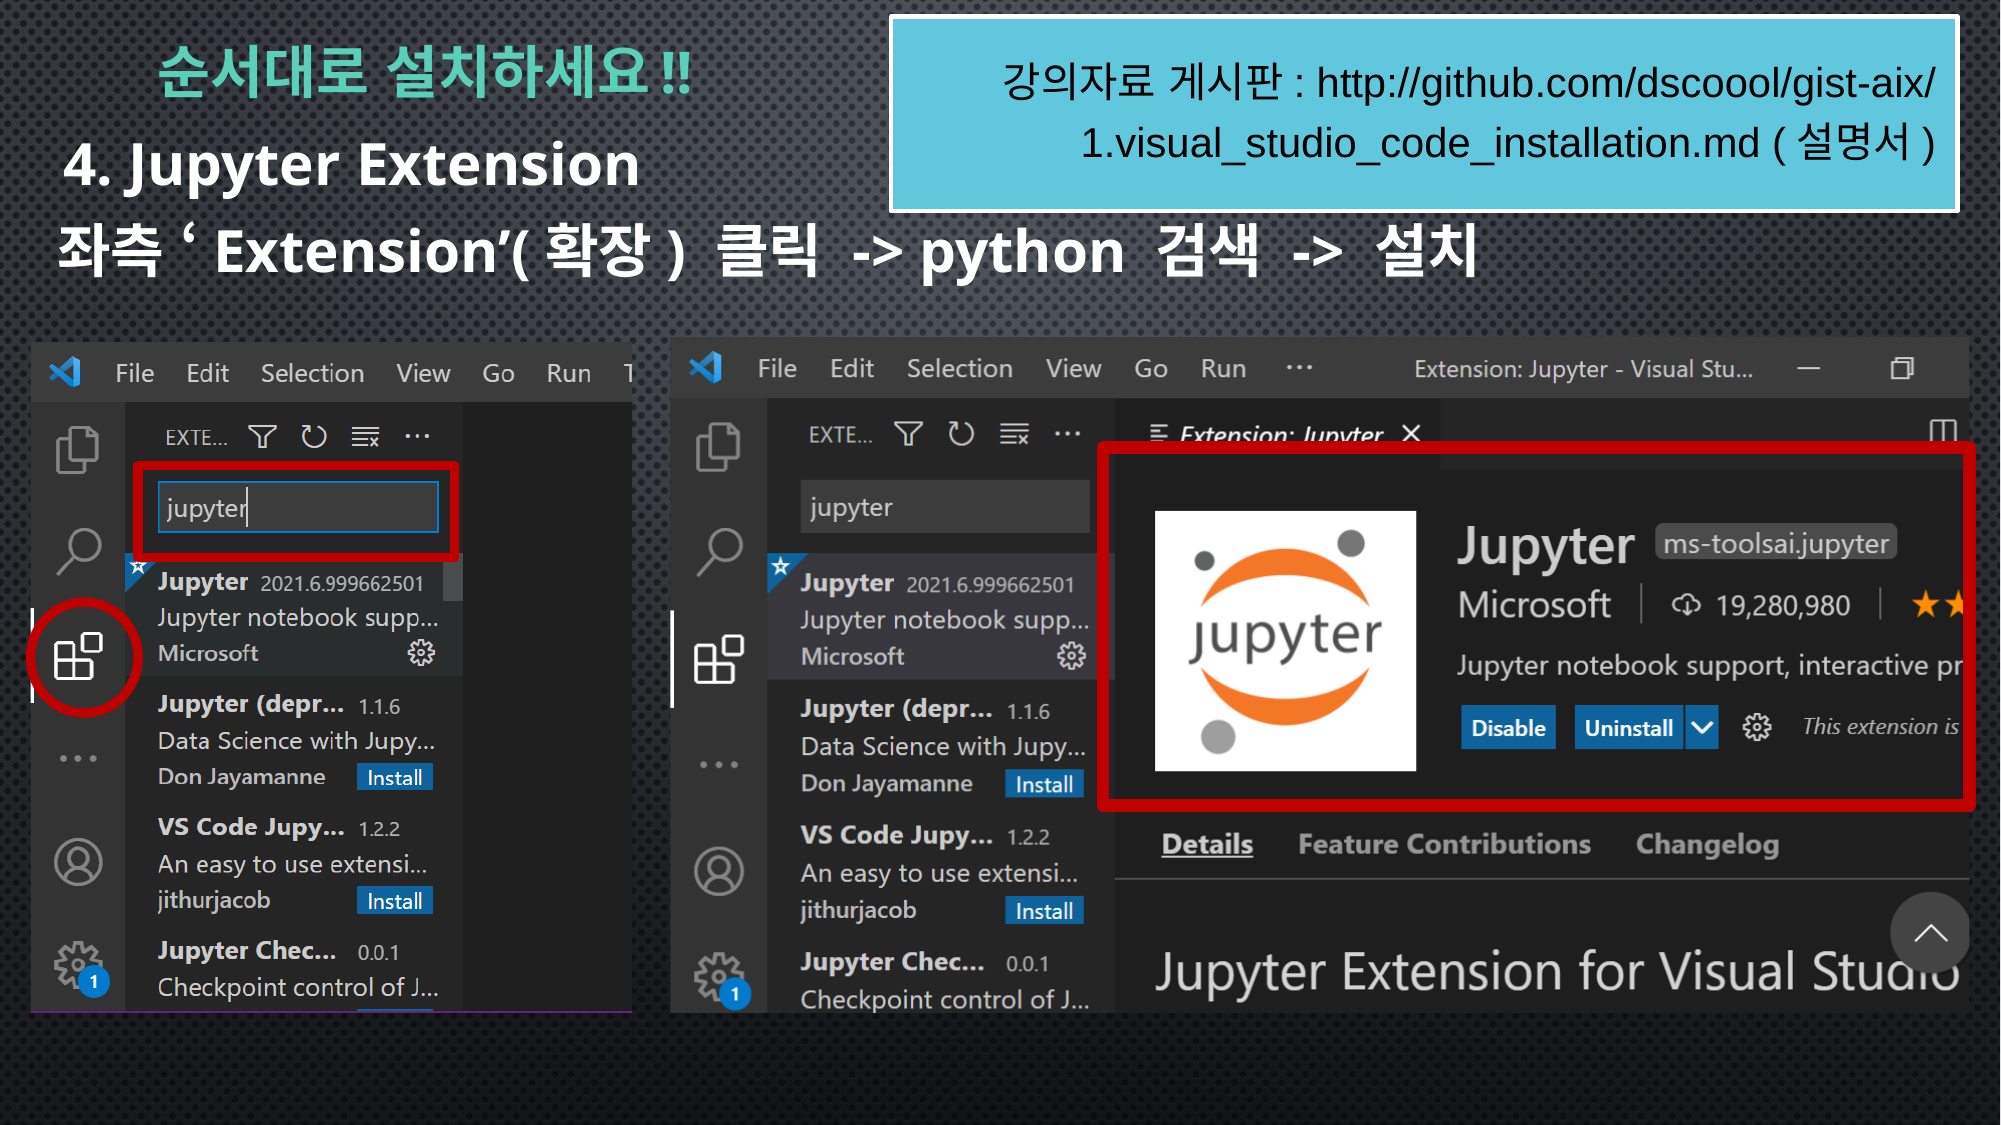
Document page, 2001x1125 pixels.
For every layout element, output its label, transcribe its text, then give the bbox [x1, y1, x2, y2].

picture [670, 337, 1970, 1014]
text_box 좌측 ‘Extension’(확장) 클릭 -> python 검색 -> 설치 [42, 207, 1597, 292]
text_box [890, 16, 1958, 212]
picture [30, 316, 633, 1013]
text_box 4. Jupyter Extension [48, 119, 889, 205]
title 순서대로 설치하세요!! [42, 28, 809, 114]
